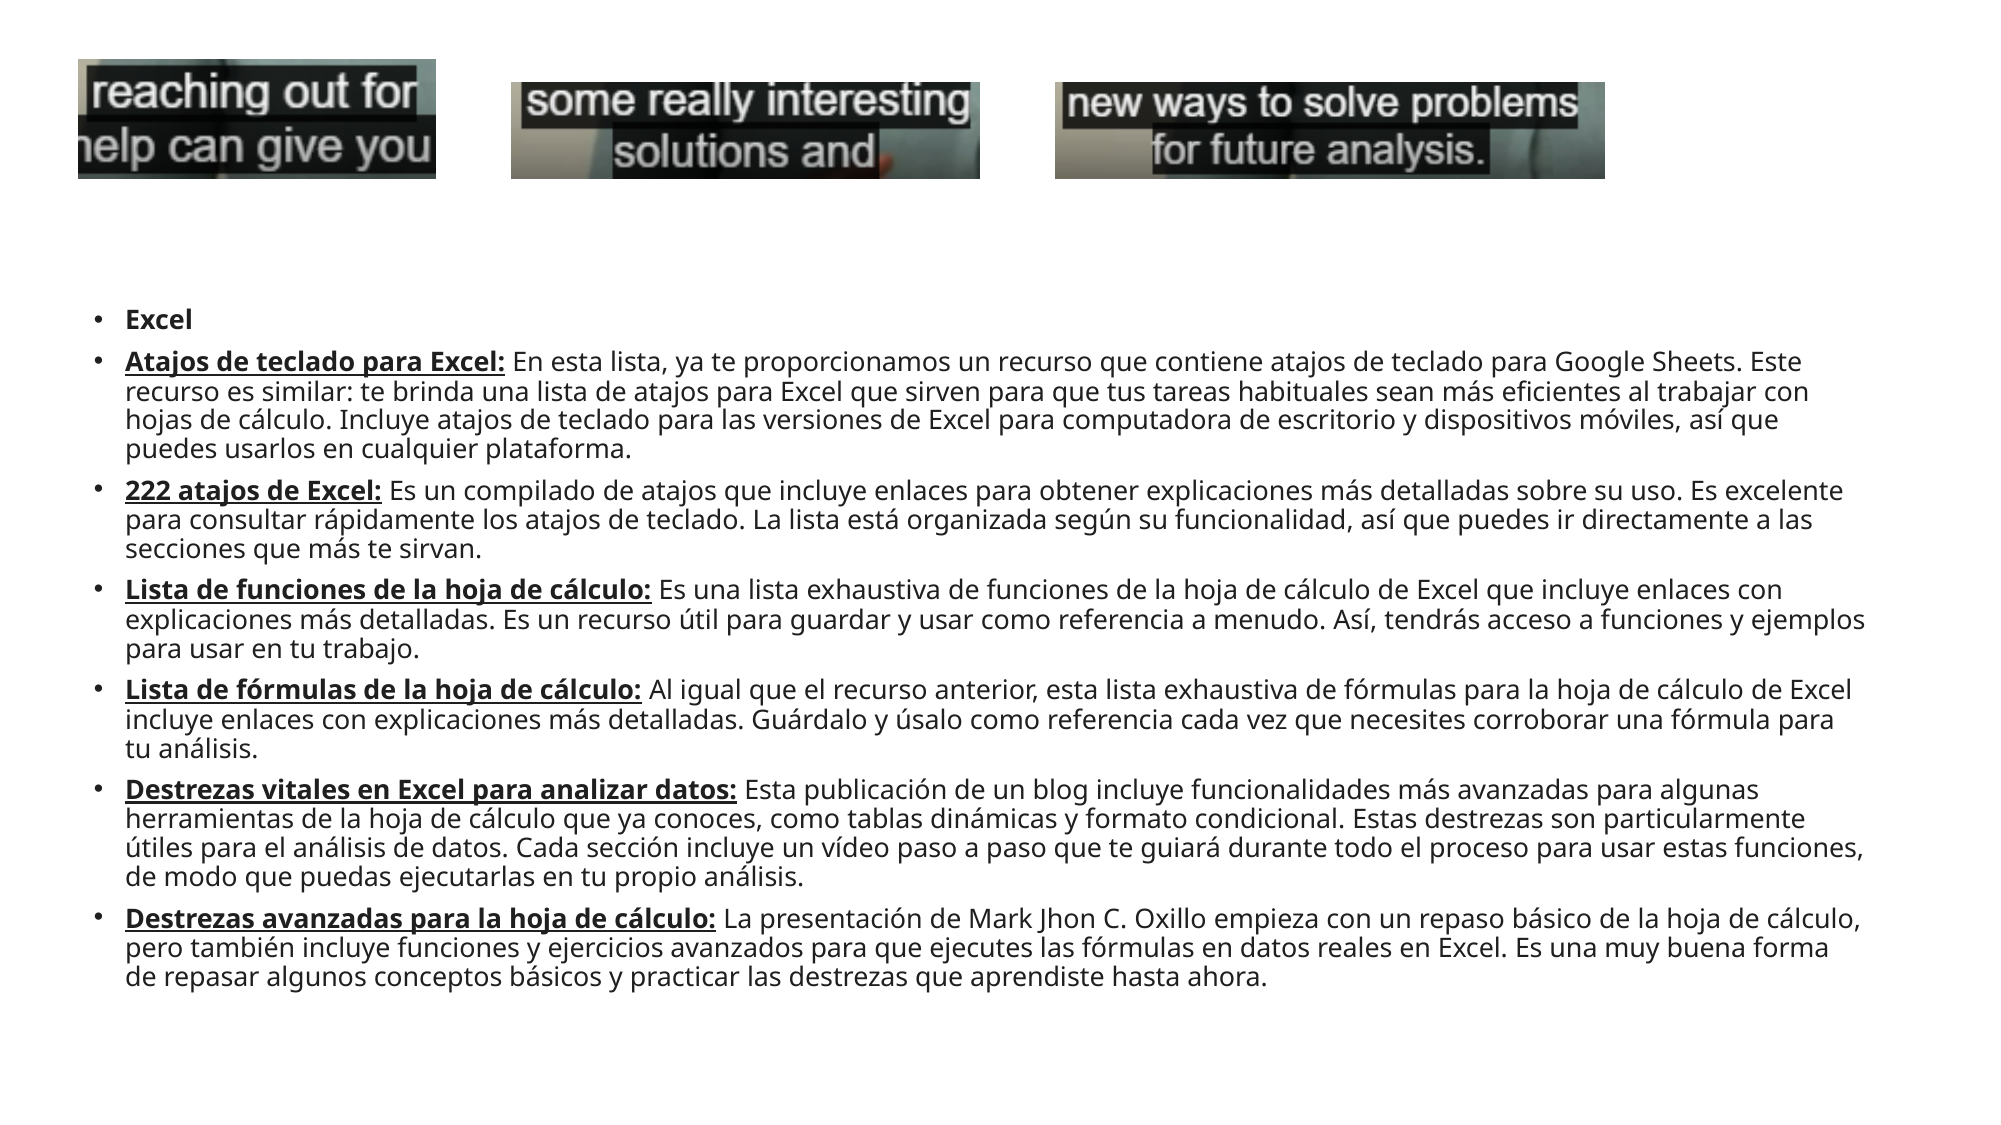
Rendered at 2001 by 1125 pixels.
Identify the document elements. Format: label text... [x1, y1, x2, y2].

picture [511, 82, 980, 179]
picture [1055, 82, 1605, 179]
picture [78, 59, 436, 179]
list Excel Atajos de teclado para Excel: En esta lista, ya te proporcionamos un recurso que contiene atajos de teclado para Google Sheets. Este recurso es similar: te brinda una lista de atajos para Excel que sirven para que tus tareas habituales sean más eficientes al trabajar con hojas de cálculo. Incluye atajos de teclado para las versiones de Excel para computadora de escritorio y dispositivos móviles, así que puedes usarlos en cualquier plataforma. 222 atajos de Excel: Es un compilado de atajos que incluye enlaces para obtener explicaciones más detalladas sobre su uso. Es excelente para consultar rápidamente los atajos de teclado. La lista está organizada según su funcionalidad, así que puedes ir directamente a las secciones que más te sirvan. Lista de funciones de la hoja de cálculo: Es una lista exhaustiva de funciones de la hoja de cálculo de Excel que incluye enlaces con explicaciones más detalladas. Es un recurso útil para guardar y usar como referencia a menudo. Así, tendrás acceso a funciones y ejemplos para usar en tu trabajo. Lista de fórmulas de la hoja de cálculo: Al igual que el recurso anterior, esta lista exhaustiva de fórmulas para la hoja de cálculo de Excel incluye enlaces con explicaciones más detalladas. Guárdalo y úsalo como referencia cada vez que necesites corroborar una fórmula para tu análisis. Destrezas vitales en Excel para analizar datos: Esta publicación de un blog incluye funcionalidades más avanzadas para algunas herramientas de la hoja de cálculo que ya conoces, como tablas dinámicas y formato condicional. Estas destrezas son particularmente útiles para el análisis de datos. Cada sección incluye un vídeo paso a paso que te guiará durante todo el proceso para usar estas funciones, de modo que puedas ejecutarlas en tu propio análisis. Destrezas avanzadas para la hoja de cálculo: La presentación de Mark Jhon C. Oxillo empieza con un repaso básico de la hoja de cálculo, pero también incluye funciones y ejercicios avanzados para que ejecutes las fórmulas en datos reales en Excel. Es una muy buena forma de repasar algunos conceptos básicos y practicar las destrezas que aprendiste hasta ahora. [78, 299, 1884, 1014]
